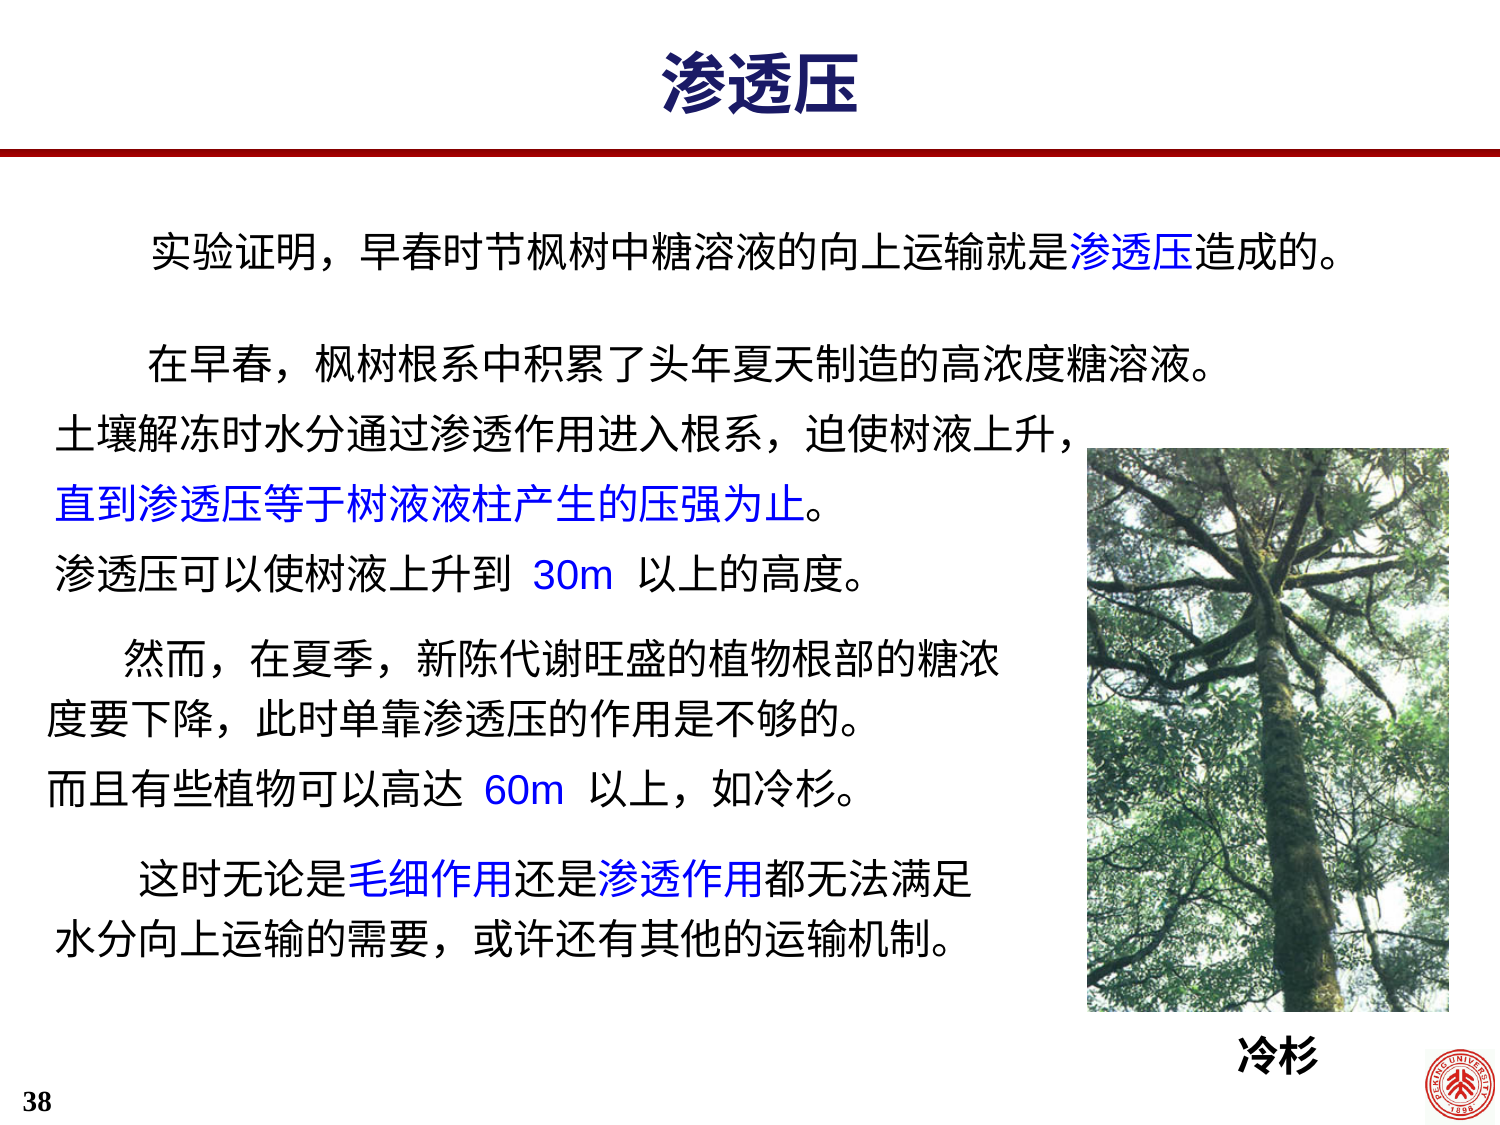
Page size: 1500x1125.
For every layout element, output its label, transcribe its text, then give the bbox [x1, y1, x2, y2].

text_box 在早春，枫树根系中积累了头年夏天制造的高浓度糖溶液。 土壤解冻时水分通过渗透作用进入根系，迫使树液上升， 直到渗透压等于树液液柱产生的压强为止。 渗透压可以使树液上升到 30m 以上的高度。 [39, 309, 1436, 606]
picture [1086, 448, 1449, 1013]
text_box 然而，在夏季，新陈代谢旺盛的植物根部的糖浓度要下降，此时单靠渗透压的作用是不够的。 而且有些植物可以高达 60m 以上，如冷杉。 [32, 615, 1029, 822]
text_box 渗透压 [242, 19, 1279, 145]
picture [1425, 1049, 1495, 1125]
text_box [0, 149, 1500, 157]
footer 38 [0, 1074, 76, 1113]
text_box 实验证明，早春时节枫树中糖溶液的向上运输就是渗透压造成的。 [135, 208, 1428, 284]
text_box 冷杉 [1222, 1020, 1346, 1088]
text_box 这时无论是毛细作用还是渗透作用都无法满足水分向上运输的需要，或许还有其他的运输机制。 [39, 834, 1015, 971]
